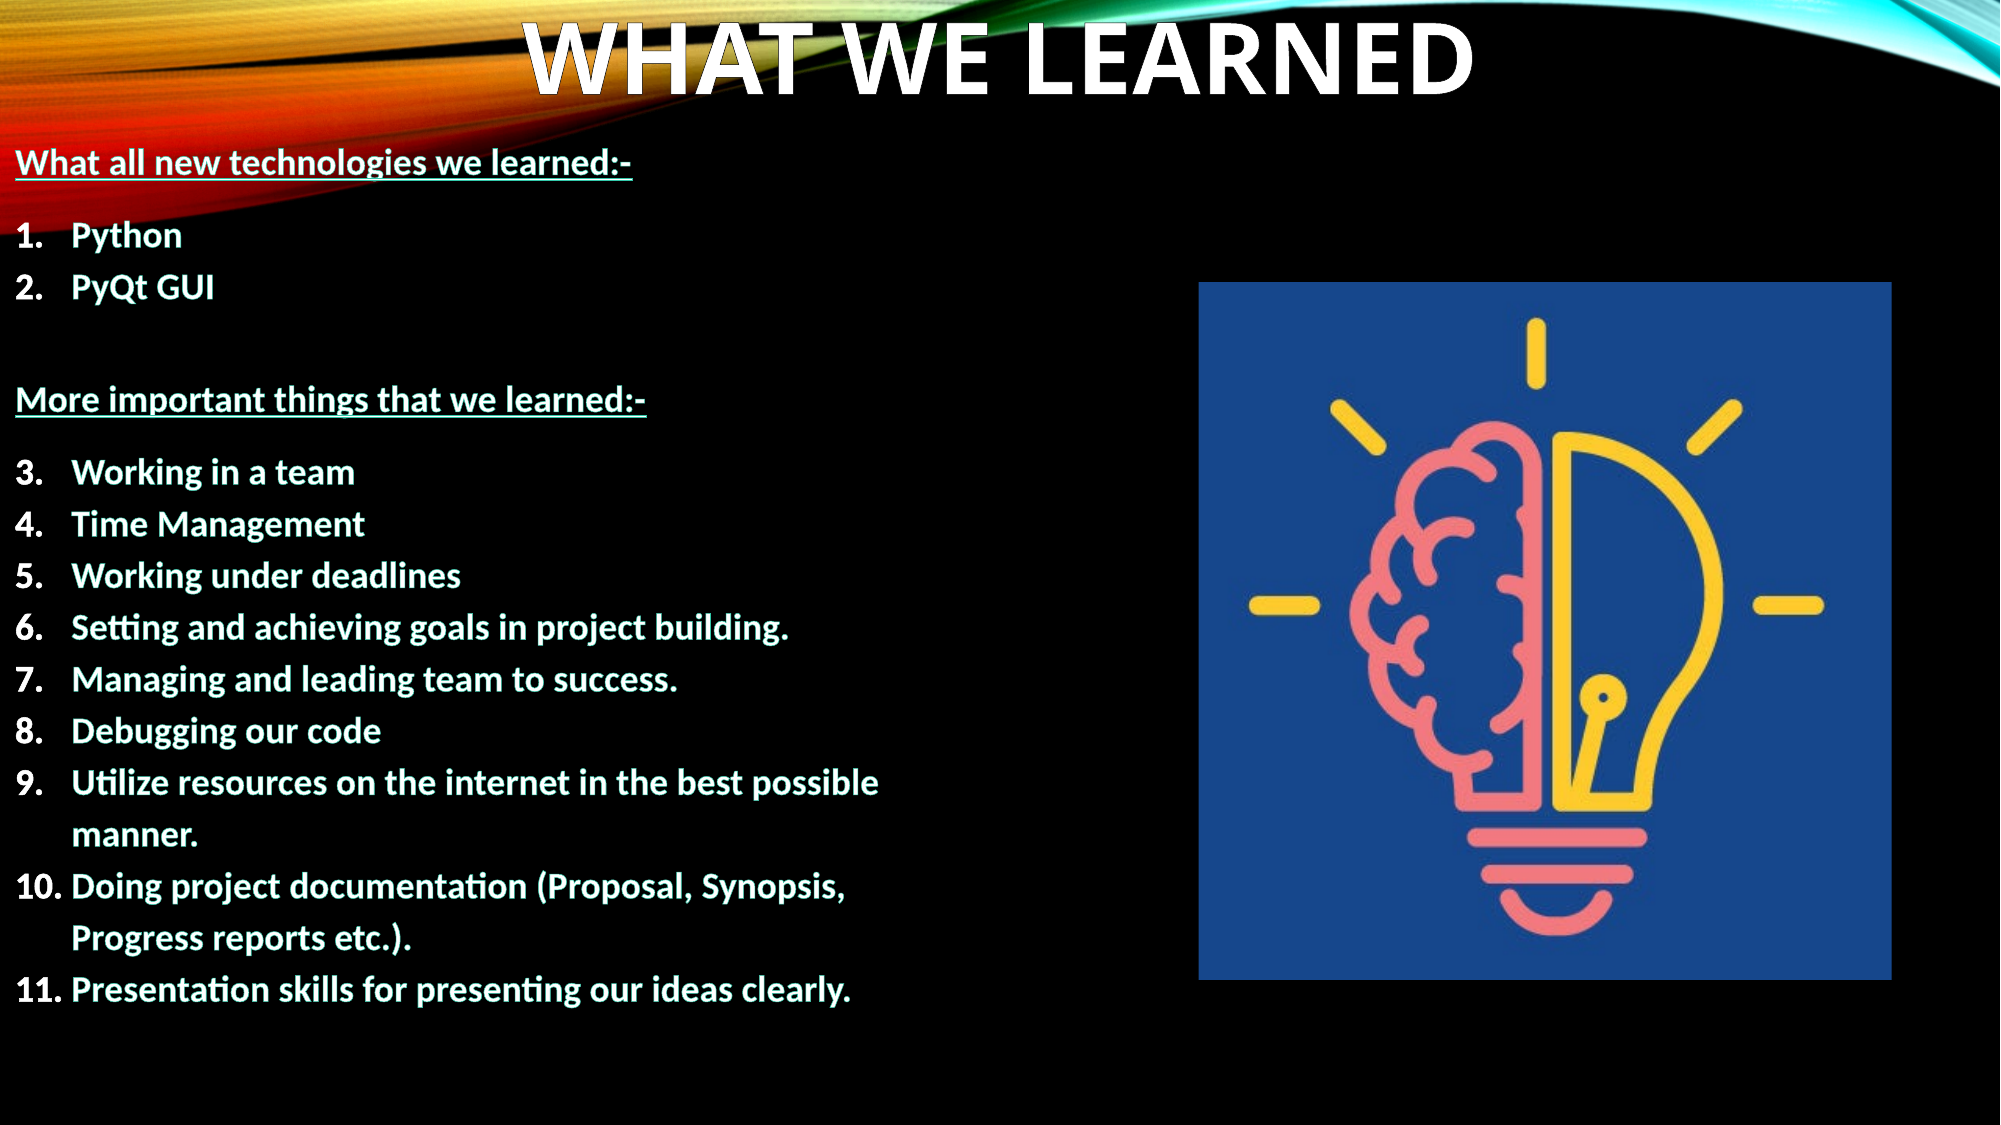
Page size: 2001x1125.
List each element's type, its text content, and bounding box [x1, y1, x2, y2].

picture [0, 0, 2000, 237]
text_box WHAT WE LEARNED [319, 0, 1681, 122]
text_box What all new technologies we learned:- Python PyQt GUI More important things that we learned:- Working in a team Time Management Working under deadlines Setting and achieving goals in project building. Managing and leading team to success. Debugging our code Utilize resources on the internet in the best possible manner. Doing project documentation (Proposal, Synopsis, Progress reports etc.). Presentation skills for presenting our ideas clearly. [0, 123, 1000, 1017]
picture [1198, 282, 1892, 981]
